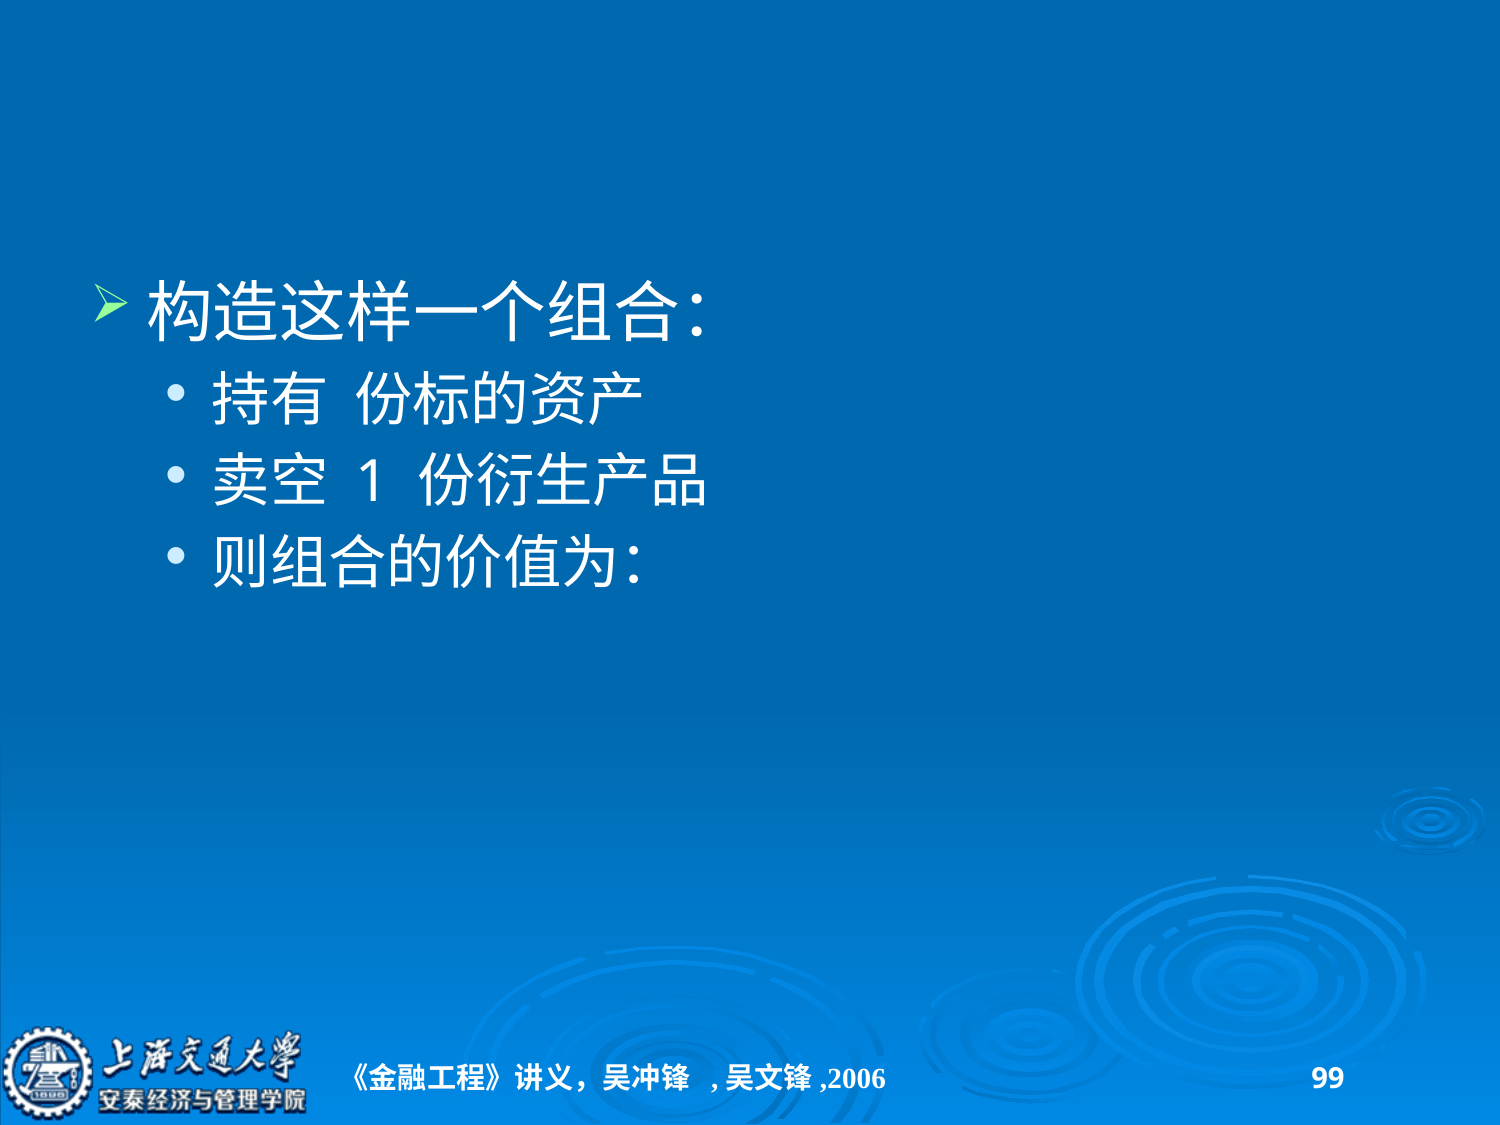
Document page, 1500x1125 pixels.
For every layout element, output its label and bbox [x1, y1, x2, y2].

picture [0, 1017, 313, 1125]
